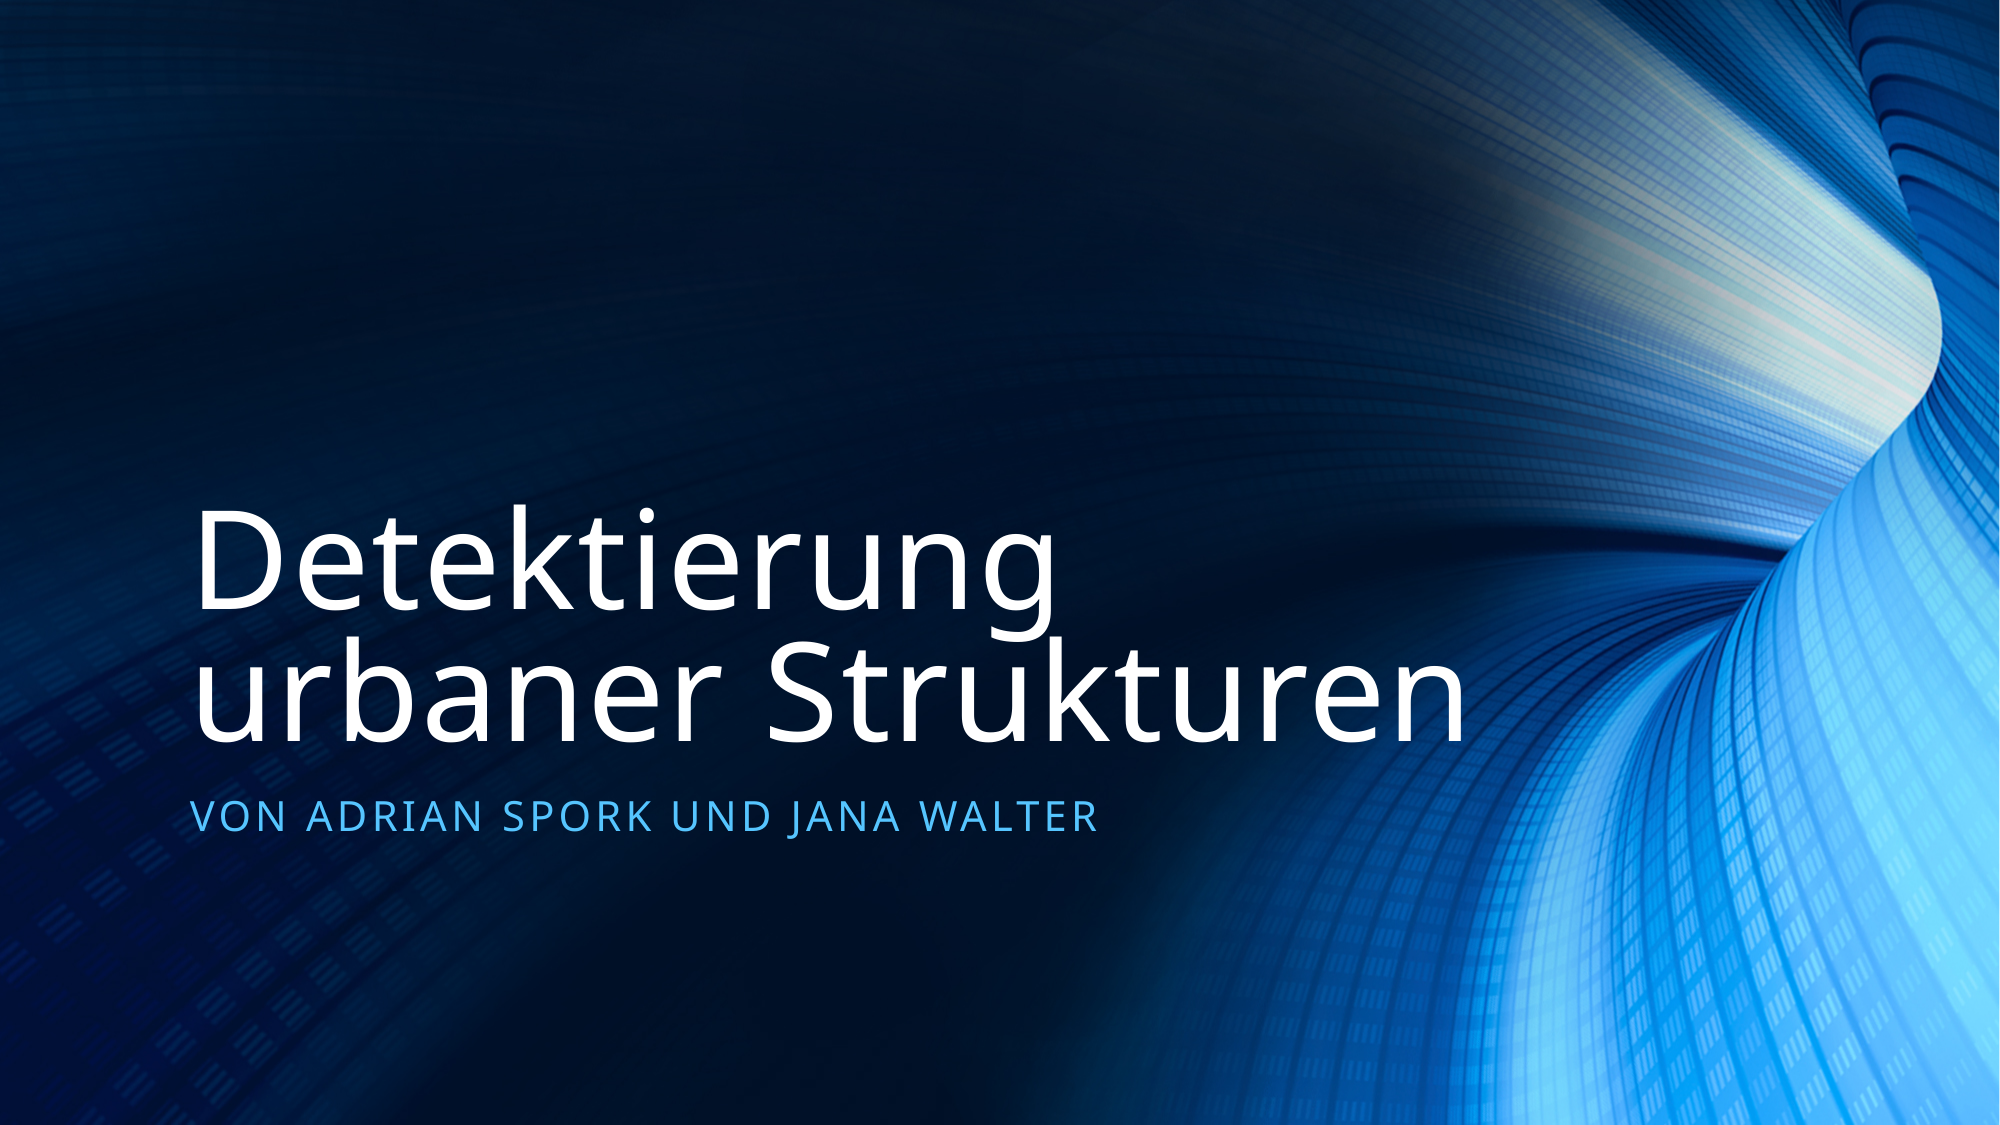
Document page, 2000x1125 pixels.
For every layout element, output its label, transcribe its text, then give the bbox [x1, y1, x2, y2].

title Detektierung urbaner Strukturen [174, 299, 1525, 775]
subtitle Von Adrian Spork und Jana Walter [174, 787, 1525, 988]
picture [0, 0, 2000, 1125]
